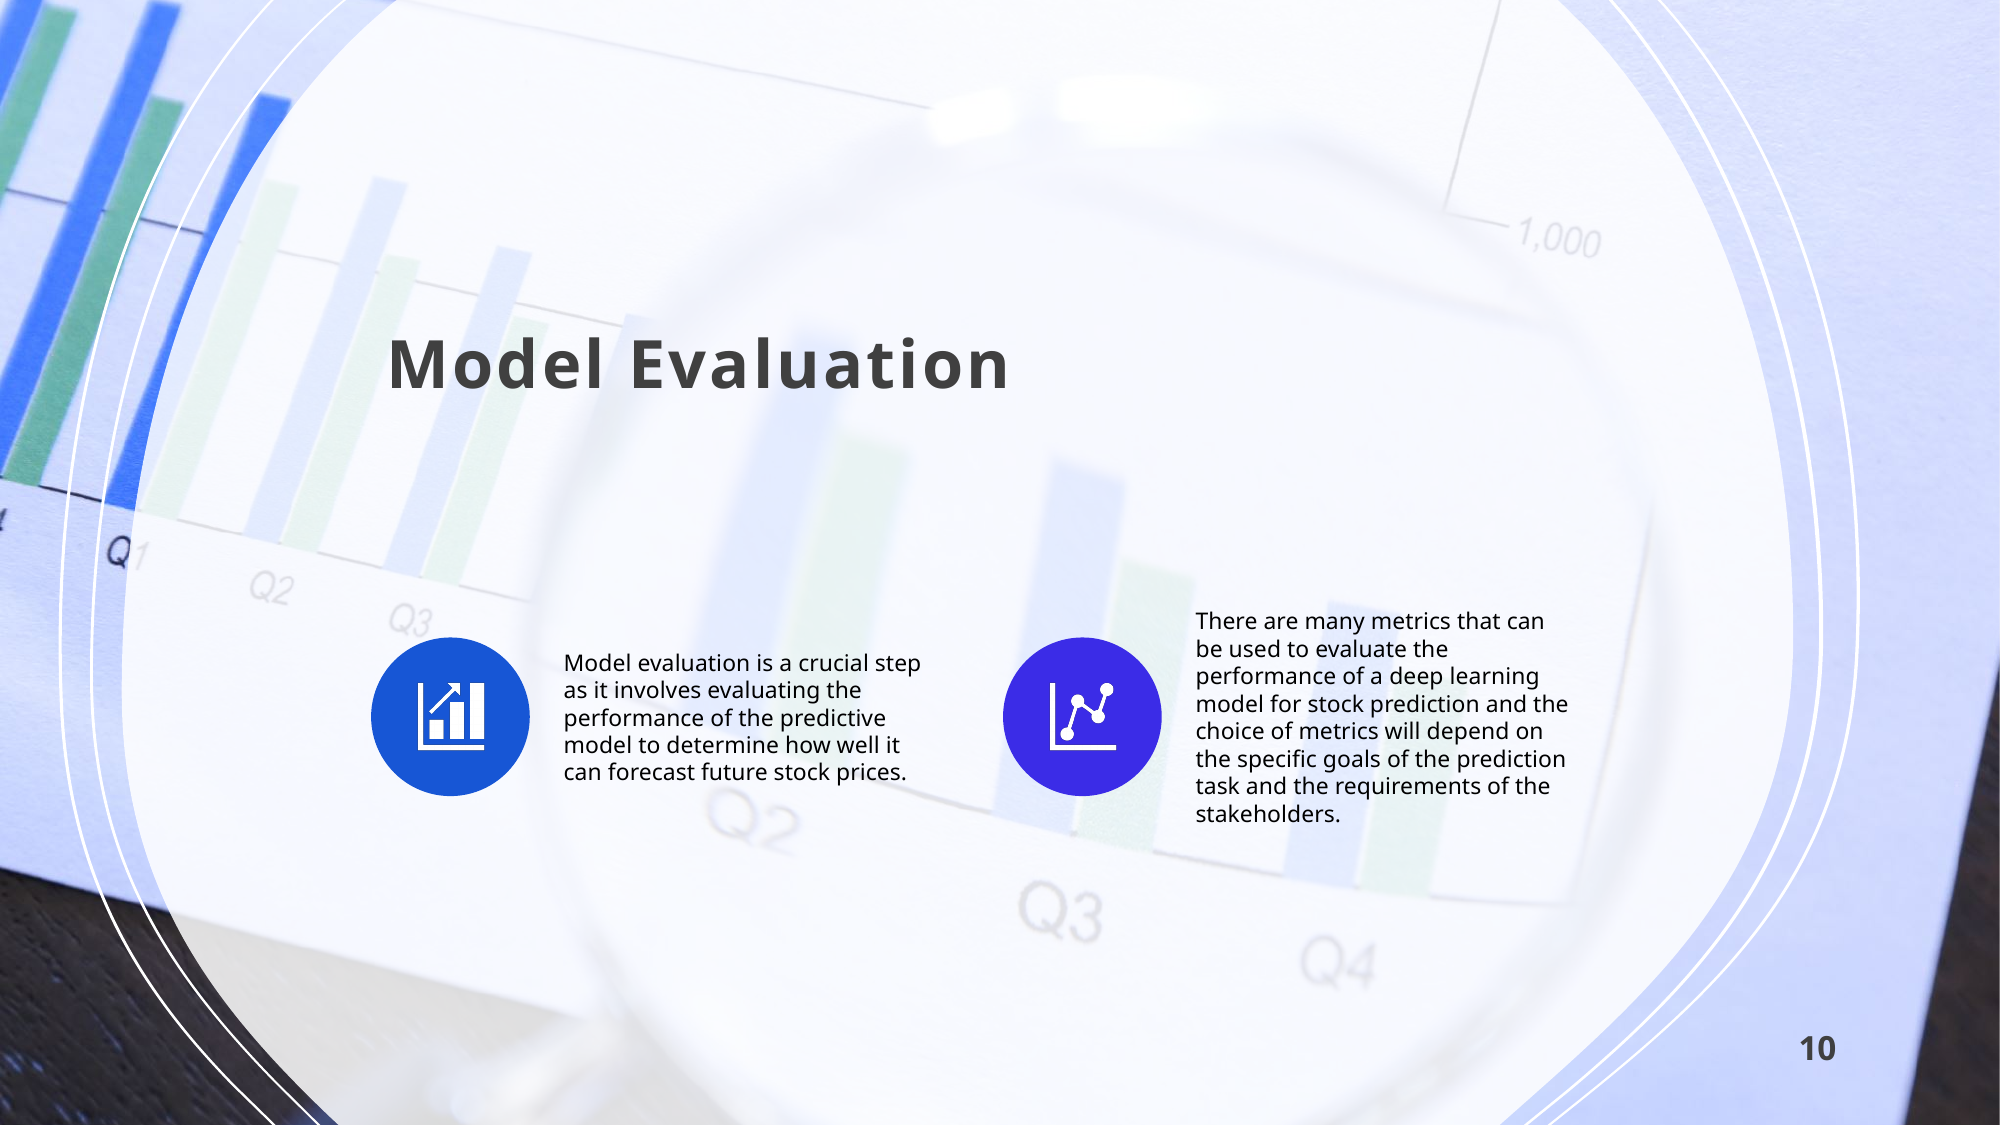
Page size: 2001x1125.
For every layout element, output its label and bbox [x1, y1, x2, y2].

picture [0, 0, 2000, 1125]
text_box [368, 454, 1573, 979]
